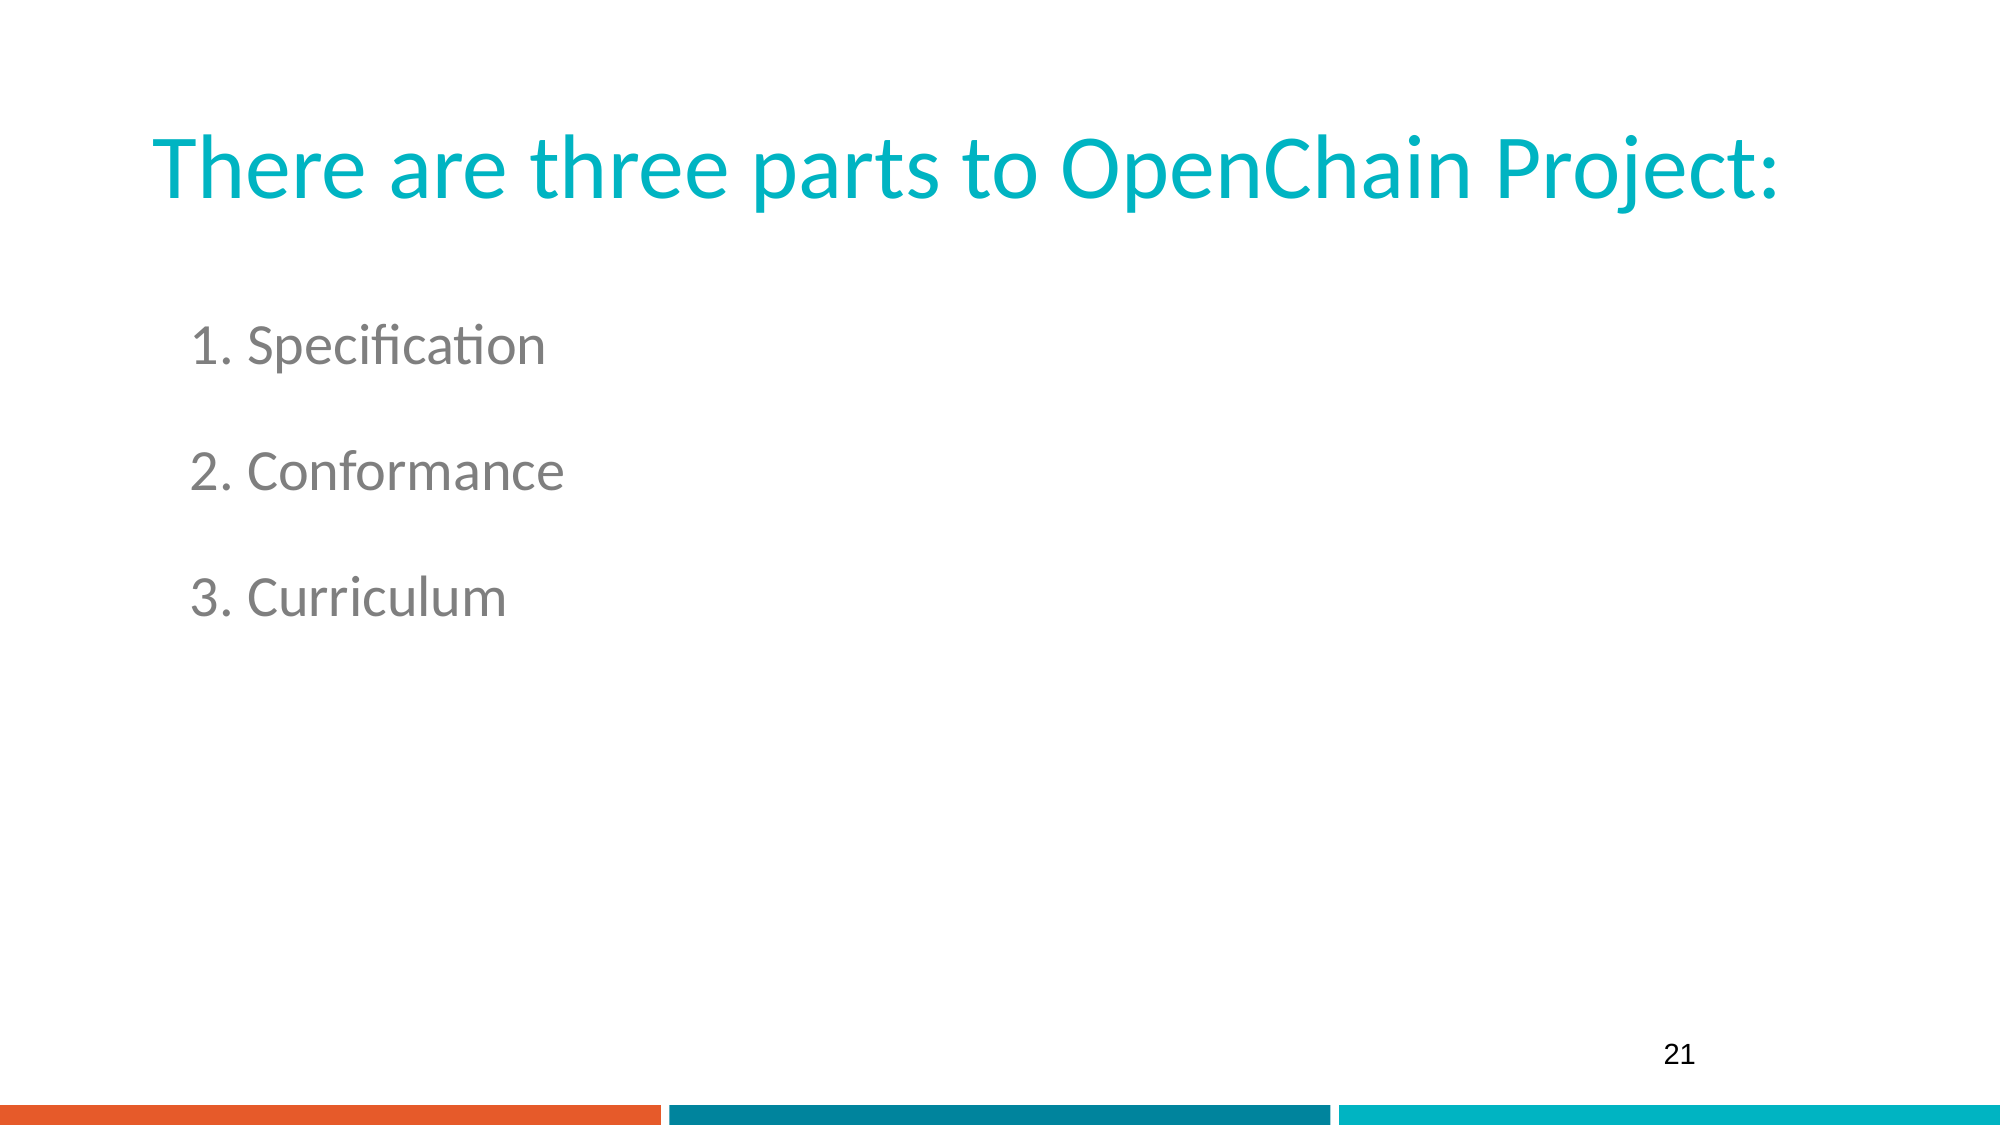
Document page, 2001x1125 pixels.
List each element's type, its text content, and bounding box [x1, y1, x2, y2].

slide_number 21 [1648, 1022, 1863, 1083]
title There are three parts to OpenChain Project: [137, 59, 1863, 278]
list Specification Conformance Curriculum [137, 299, 1863, 928]
